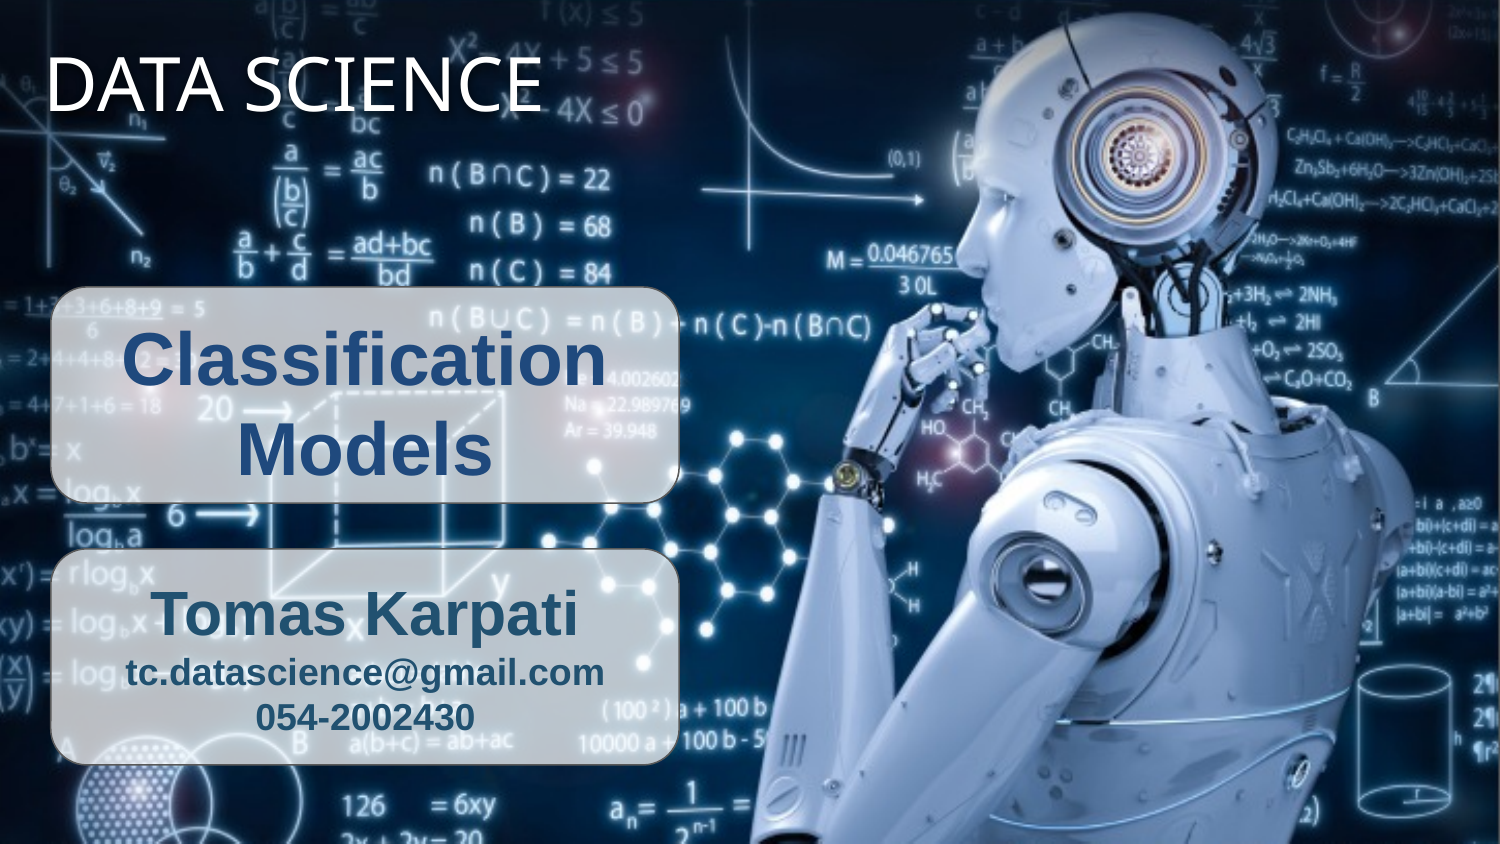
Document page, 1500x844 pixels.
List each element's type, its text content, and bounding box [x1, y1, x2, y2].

picture [0, 0, 1500, 844]
text_box Classification Models [59, 295, 671, 503]
text_box Tomas Karpati tc.datascience@gmail.com 054-2002430 [68, 551, 662, 760]
